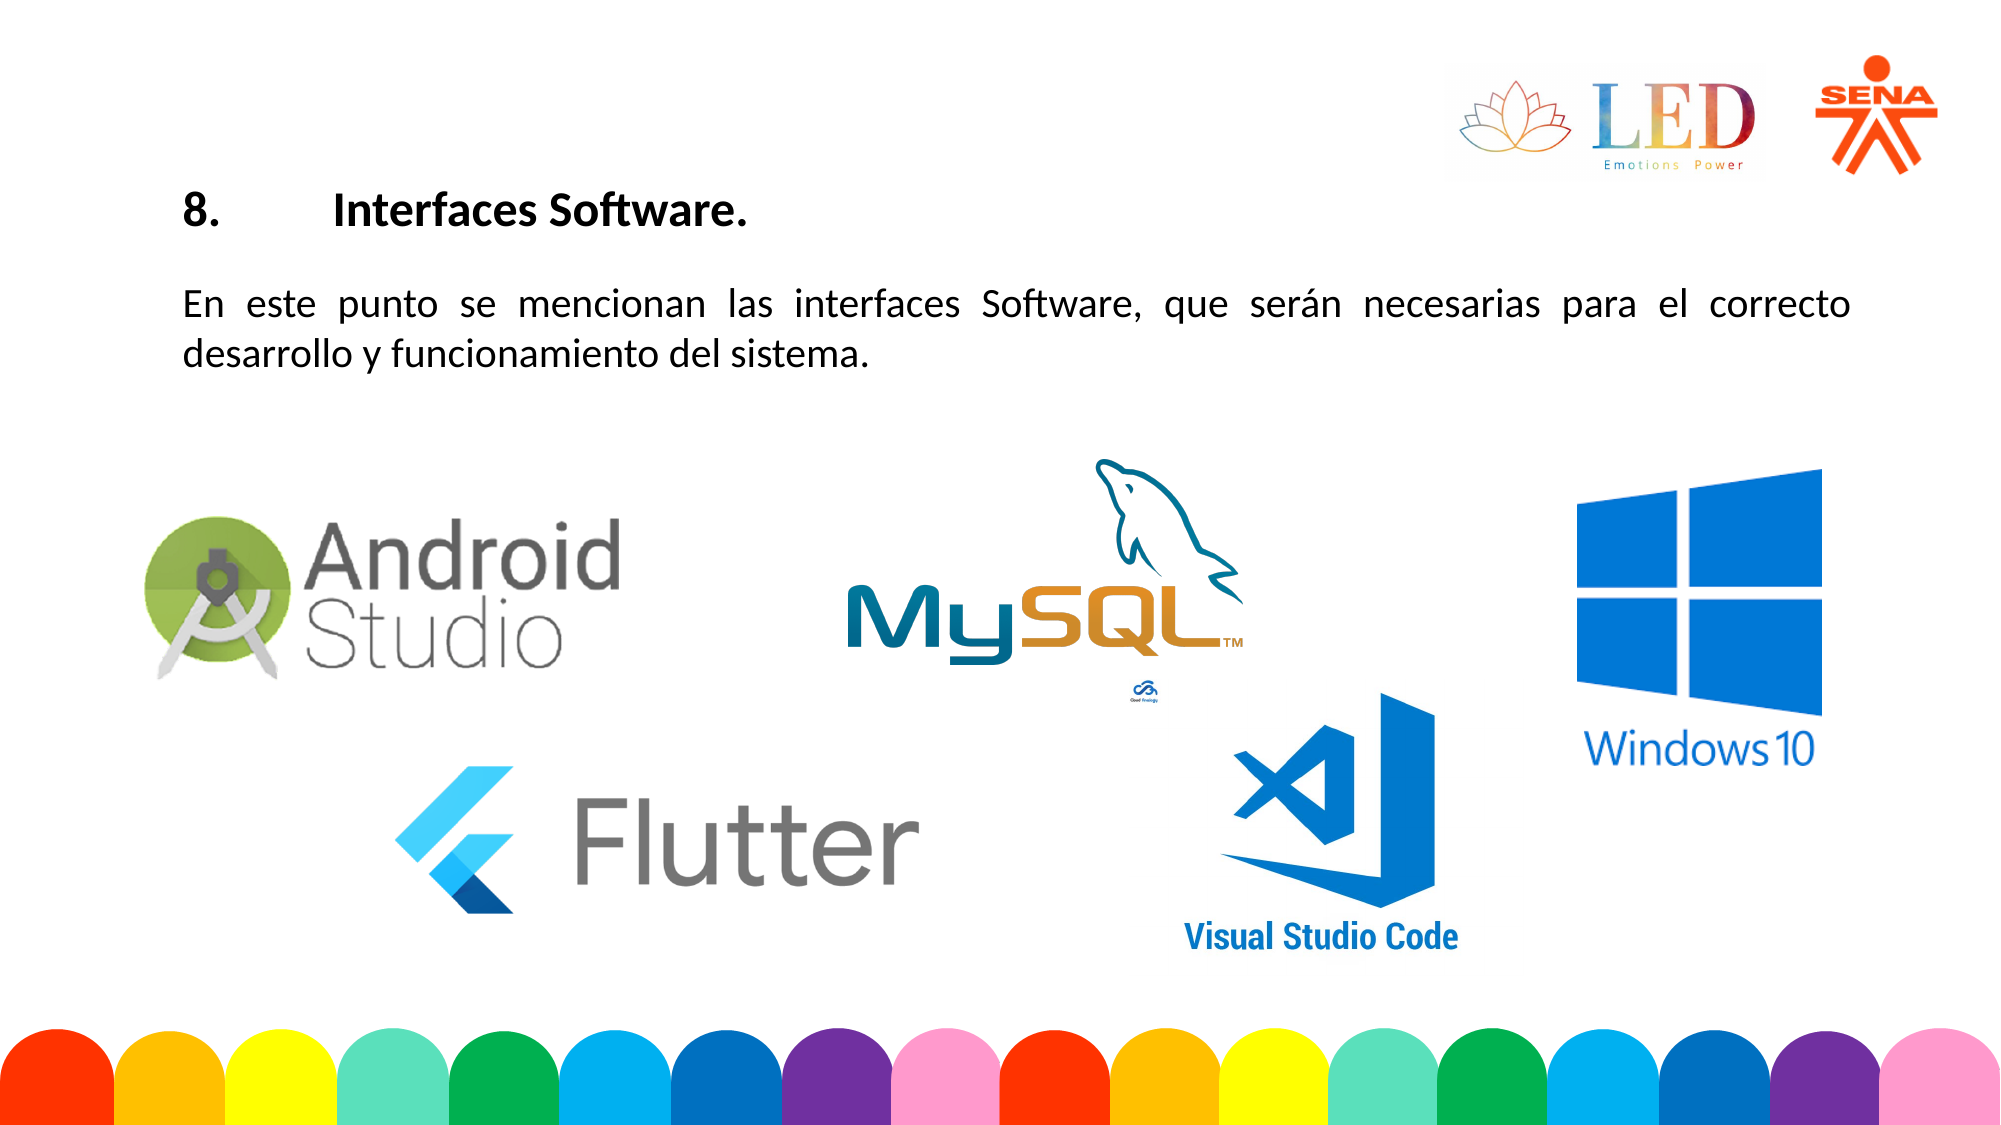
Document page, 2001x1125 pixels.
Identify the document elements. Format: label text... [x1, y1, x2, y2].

picture [0, 0, 2000, 1125]
text_box 8. Interfaces Software. [167, 168, 1168, 244]
text_box En este punto se mencionan las interfaces Software, que serán necesarias para el correcto desarrollo y funcionamiento del sistema. [167, 268, 1868, 384]
